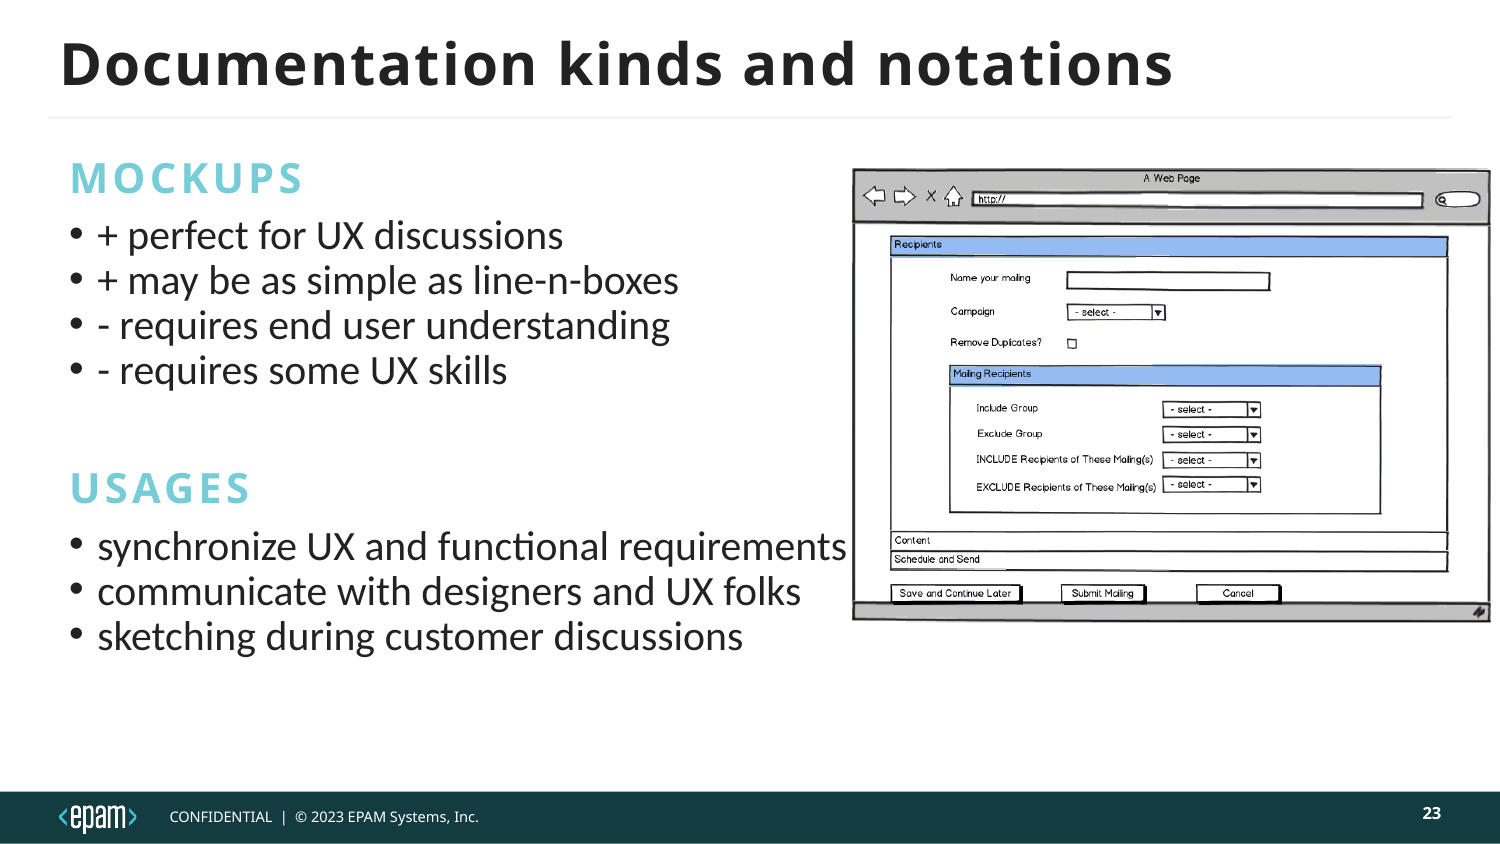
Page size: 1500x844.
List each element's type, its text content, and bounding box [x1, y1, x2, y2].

text_box + perfect for UX discussions + may be as simple as line-n-boxes - requires end user understanding - requires some UX skills [69, 225, 852, 454]
title Documentation kinds and notations [59, 37, 1442, 87]
text_box usages [69, 478, 852, 536]
text_box synchronize UX and functional requirements communicate with designers and UX folks sketching during customer discussions [69, 536, 1452, 733]
picture [852, 168, 1491, 623]
slide_number 23 [1216, 791, 1442, 844]
text_box mockups [69, 168, 852, 225]
